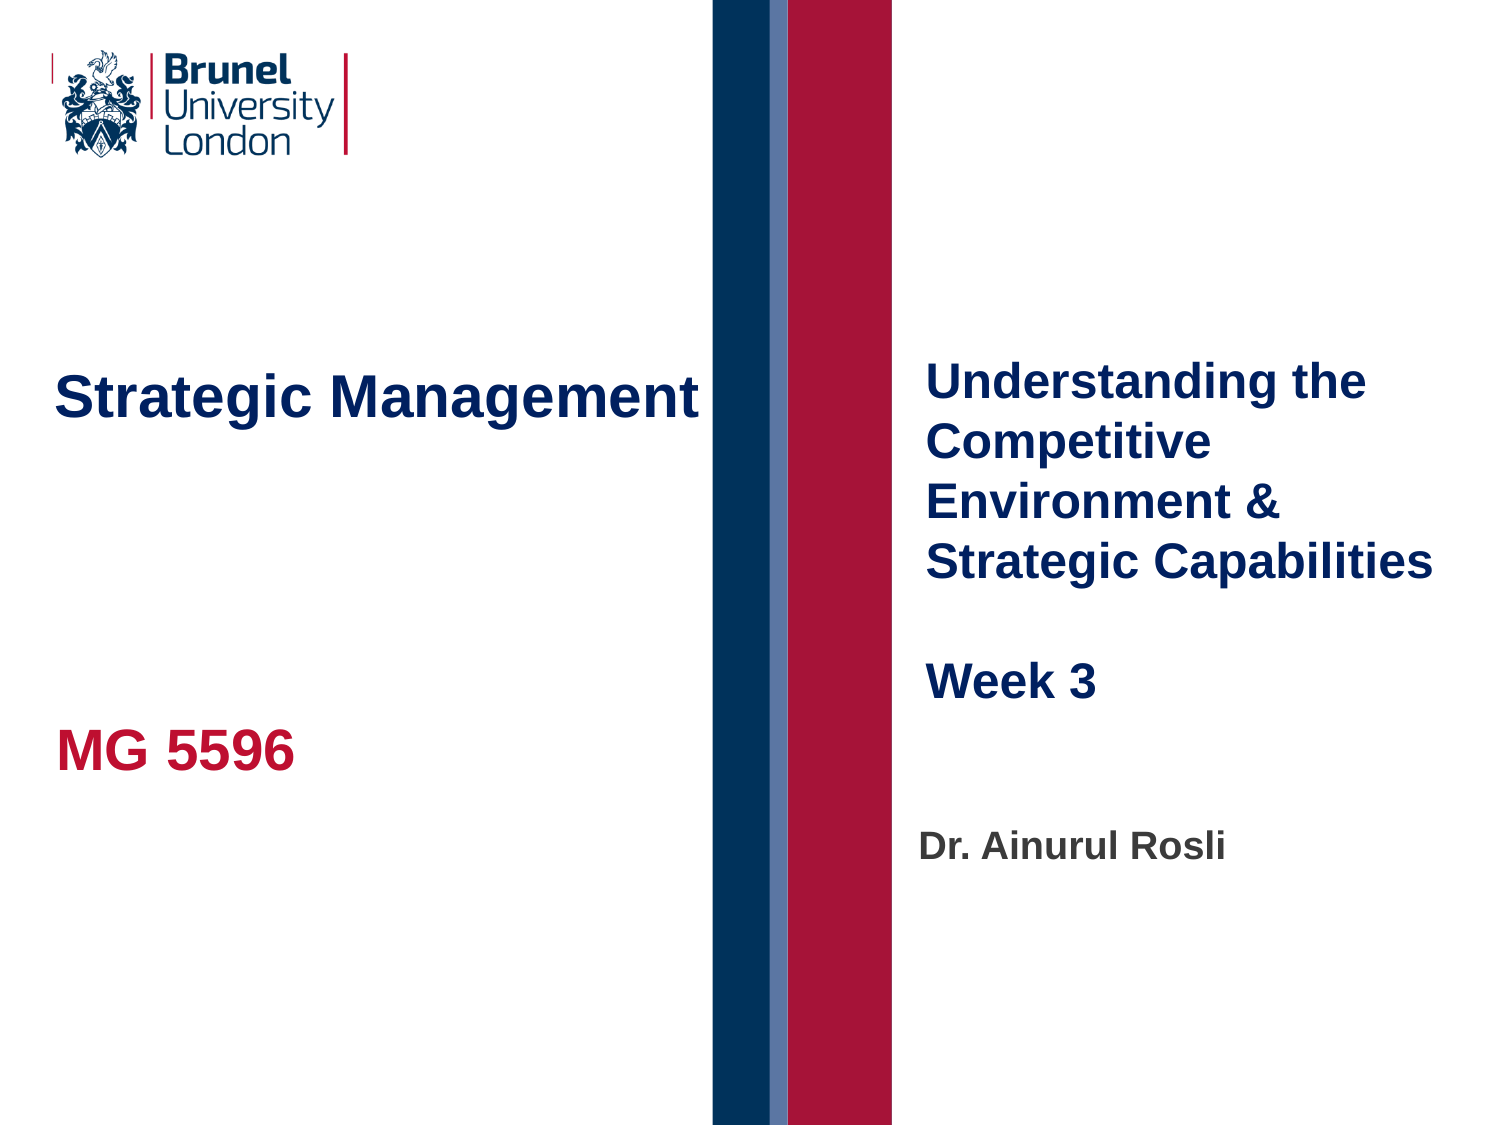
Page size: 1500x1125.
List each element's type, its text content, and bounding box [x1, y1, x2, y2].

text_box Dr. Ainurul Rosli [903, 767, 1483, 915]
subtitle MG 5596 [50, 704, 603, 992]
text_box Understanding the Competitive Environment & Strategic Capabilities Week 3 [910, 341, 1496, 717]
title Strategic Management [48, 349, 719, 591]
picture [49, 48, 352, 160]
picture [788, 0, 892, 1125]
